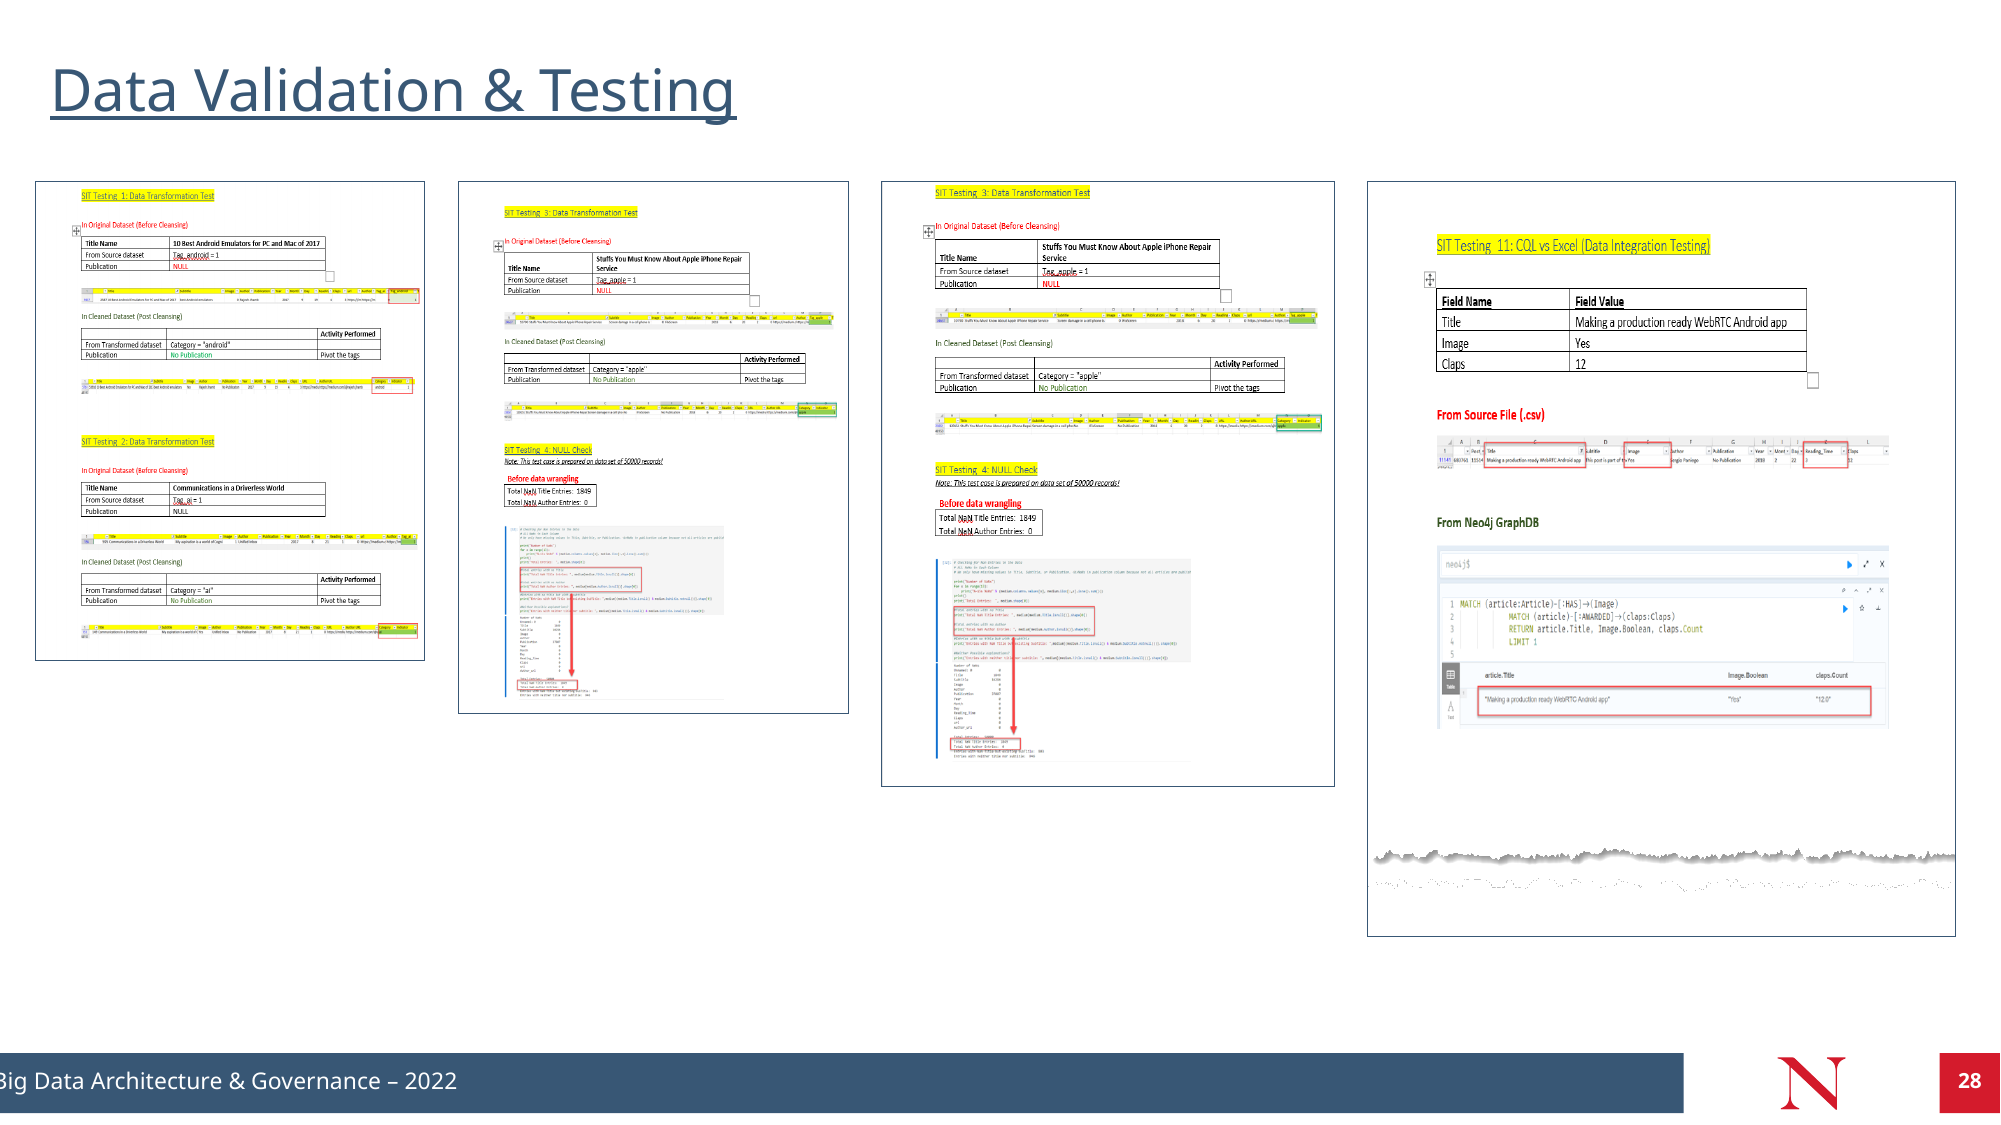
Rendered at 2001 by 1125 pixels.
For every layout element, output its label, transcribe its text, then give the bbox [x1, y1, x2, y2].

picture [1766, 1038, 1857, 1125]
picture [35, 181, 425, 661]
text_box Data Validation & Testing [35, 31, 1381, 154]
picture [458, 181, 849, 714]
picture [881, 181, 1335, 787]
picture [1367, 181, 1956, 937]
